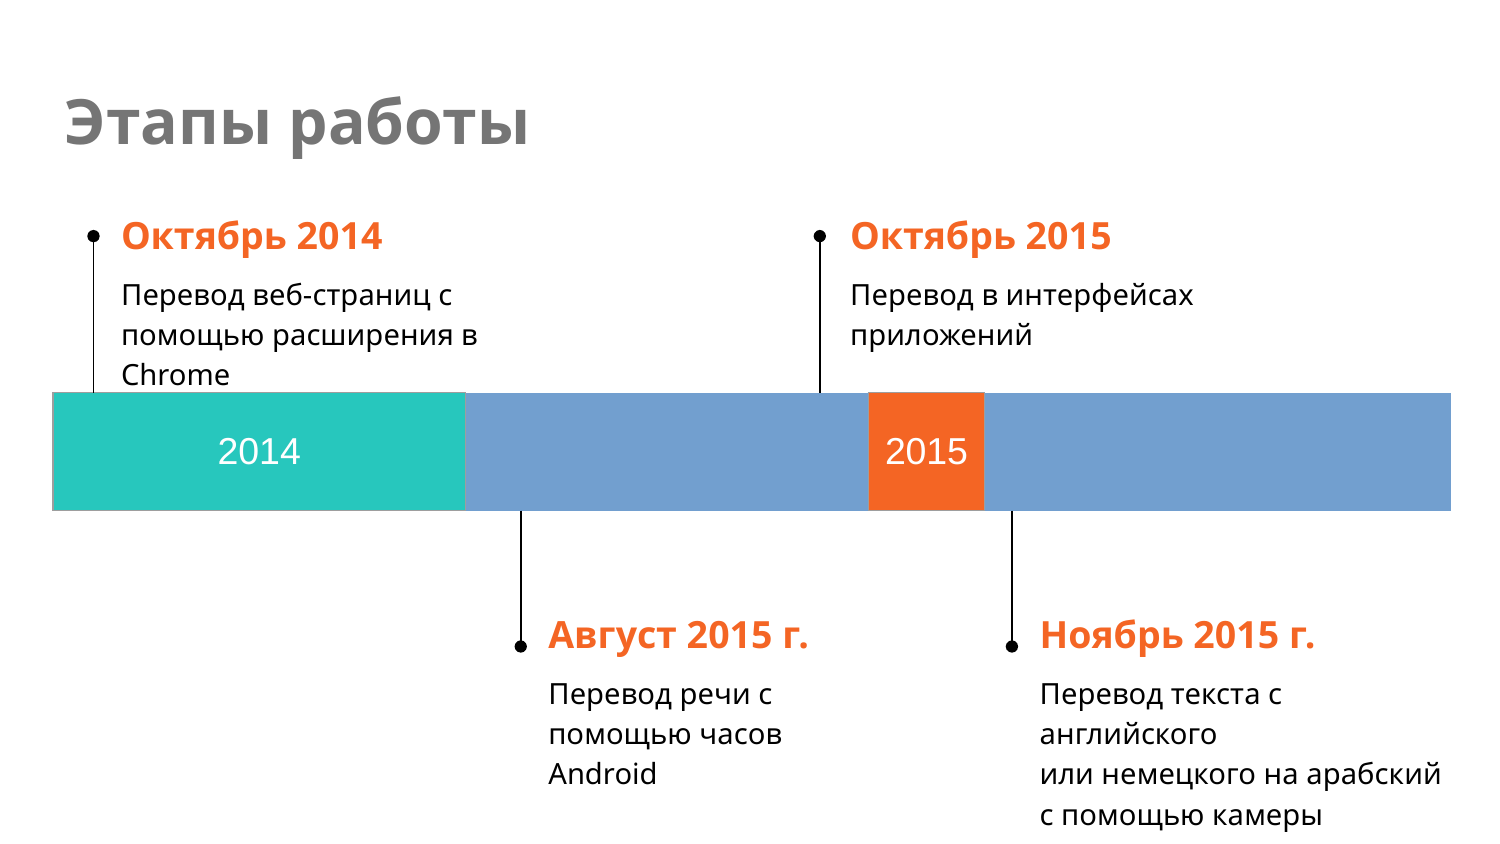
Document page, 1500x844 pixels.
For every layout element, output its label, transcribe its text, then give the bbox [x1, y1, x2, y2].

list Перевод веб-страниц с помощью расширения в Chrome [106, 256, 611, 351]
list Перевод в интерфейсах приложений [835, 256, 1222, 351]
title Ноябрь 2015 г. [1024, 601, 1411, 655]
title Октябрь 2015 [835, 202, 1222, 256]
title Октябрь 2014 [106, 202, 486, 256]
table_header 2014 [54, 393, 465, 510]
list Перевод речи с помощью часов Android [533, 655, 914, 751]
list Перевод текста с английского или немецкого на арабский с помощью камеры [1024, 655, 1475, 751]
title Август 2015 г. [533, 601, 914, 655]
title Этапы работы [49, 67, 1448, 173]
table_header 2015 [869, 393, 984, 510]
